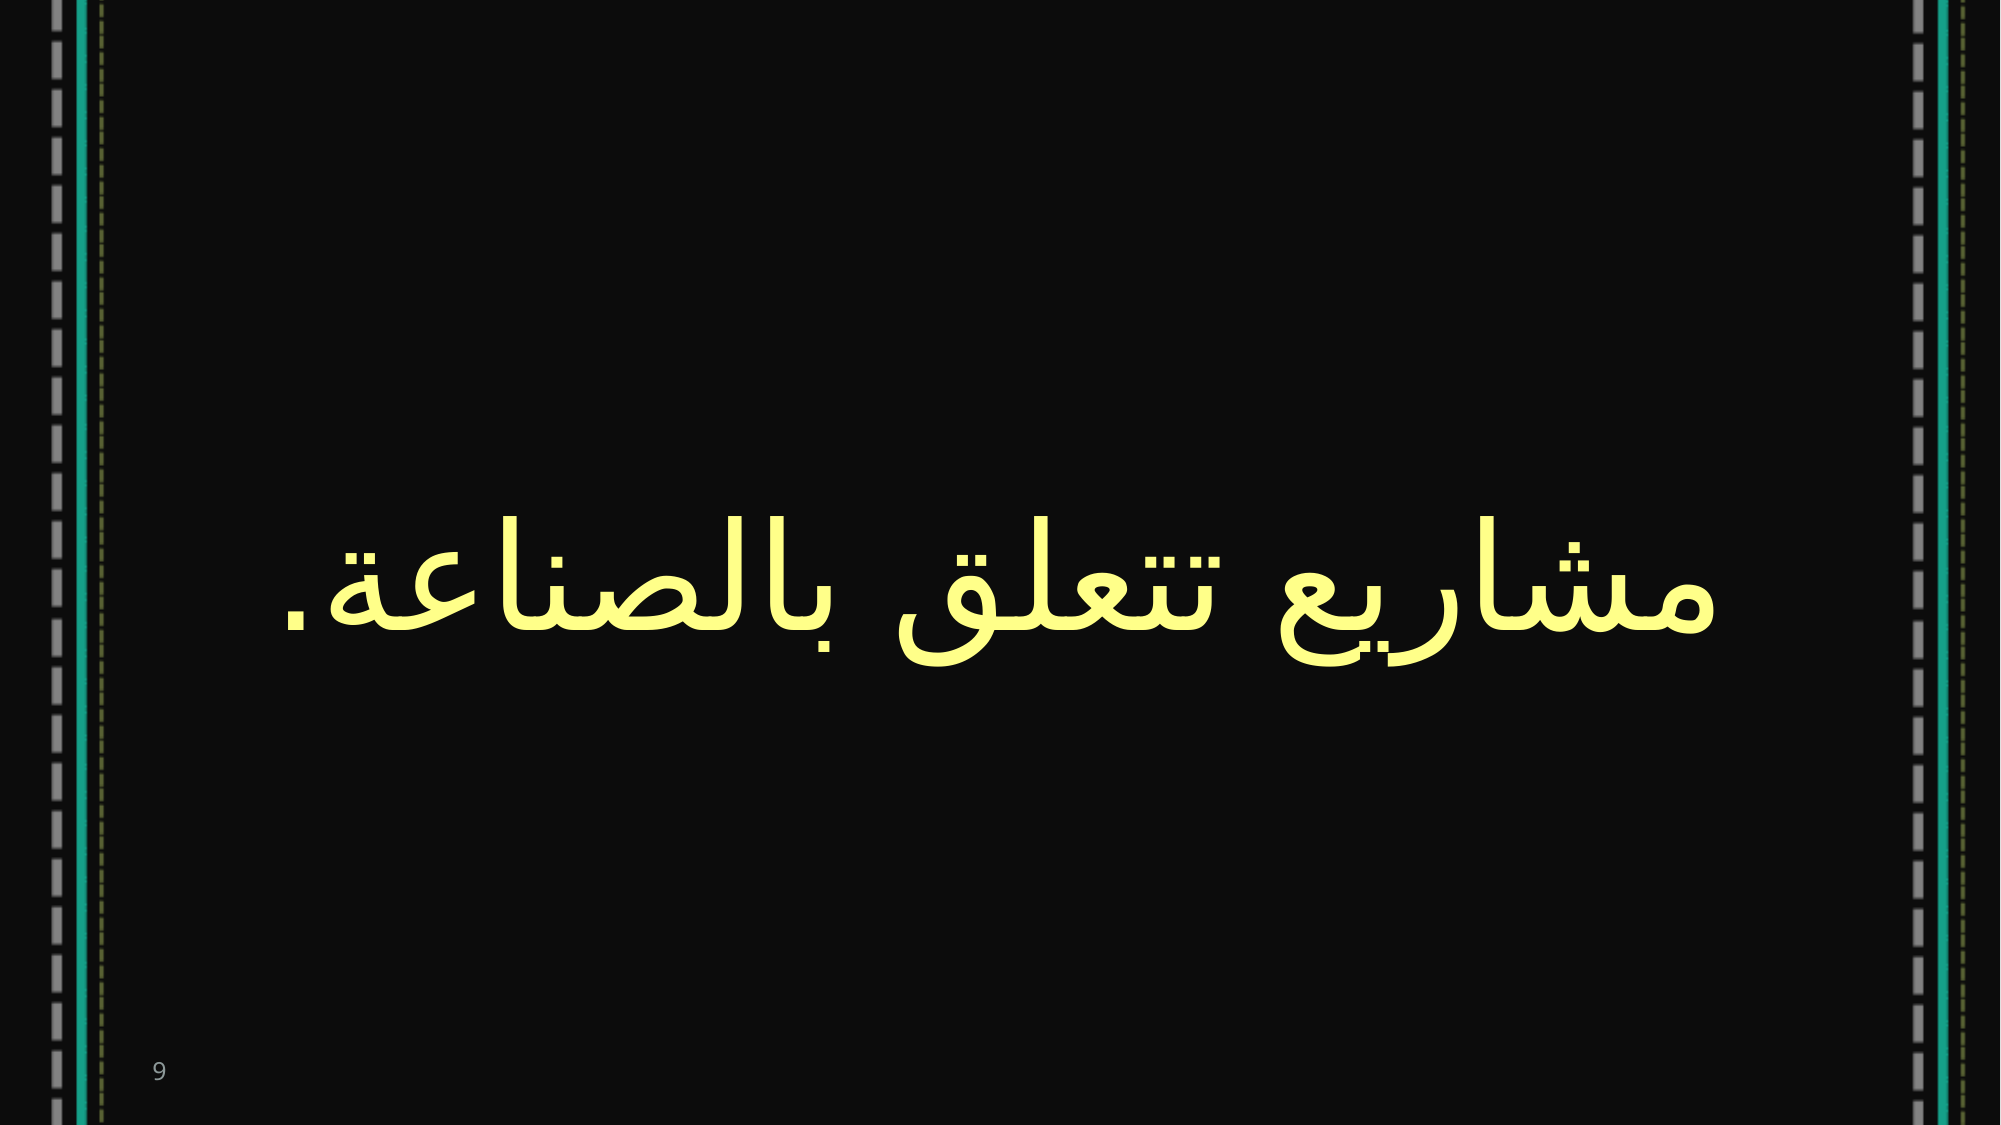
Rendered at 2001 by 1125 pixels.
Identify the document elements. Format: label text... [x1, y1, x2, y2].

picture [0, 0, 2001, 1125]
slide_number 9 [137, 1042, 588, 1103]
title مشاريع تتعلق بالصناعة. [137, 200, 1863, 668]
